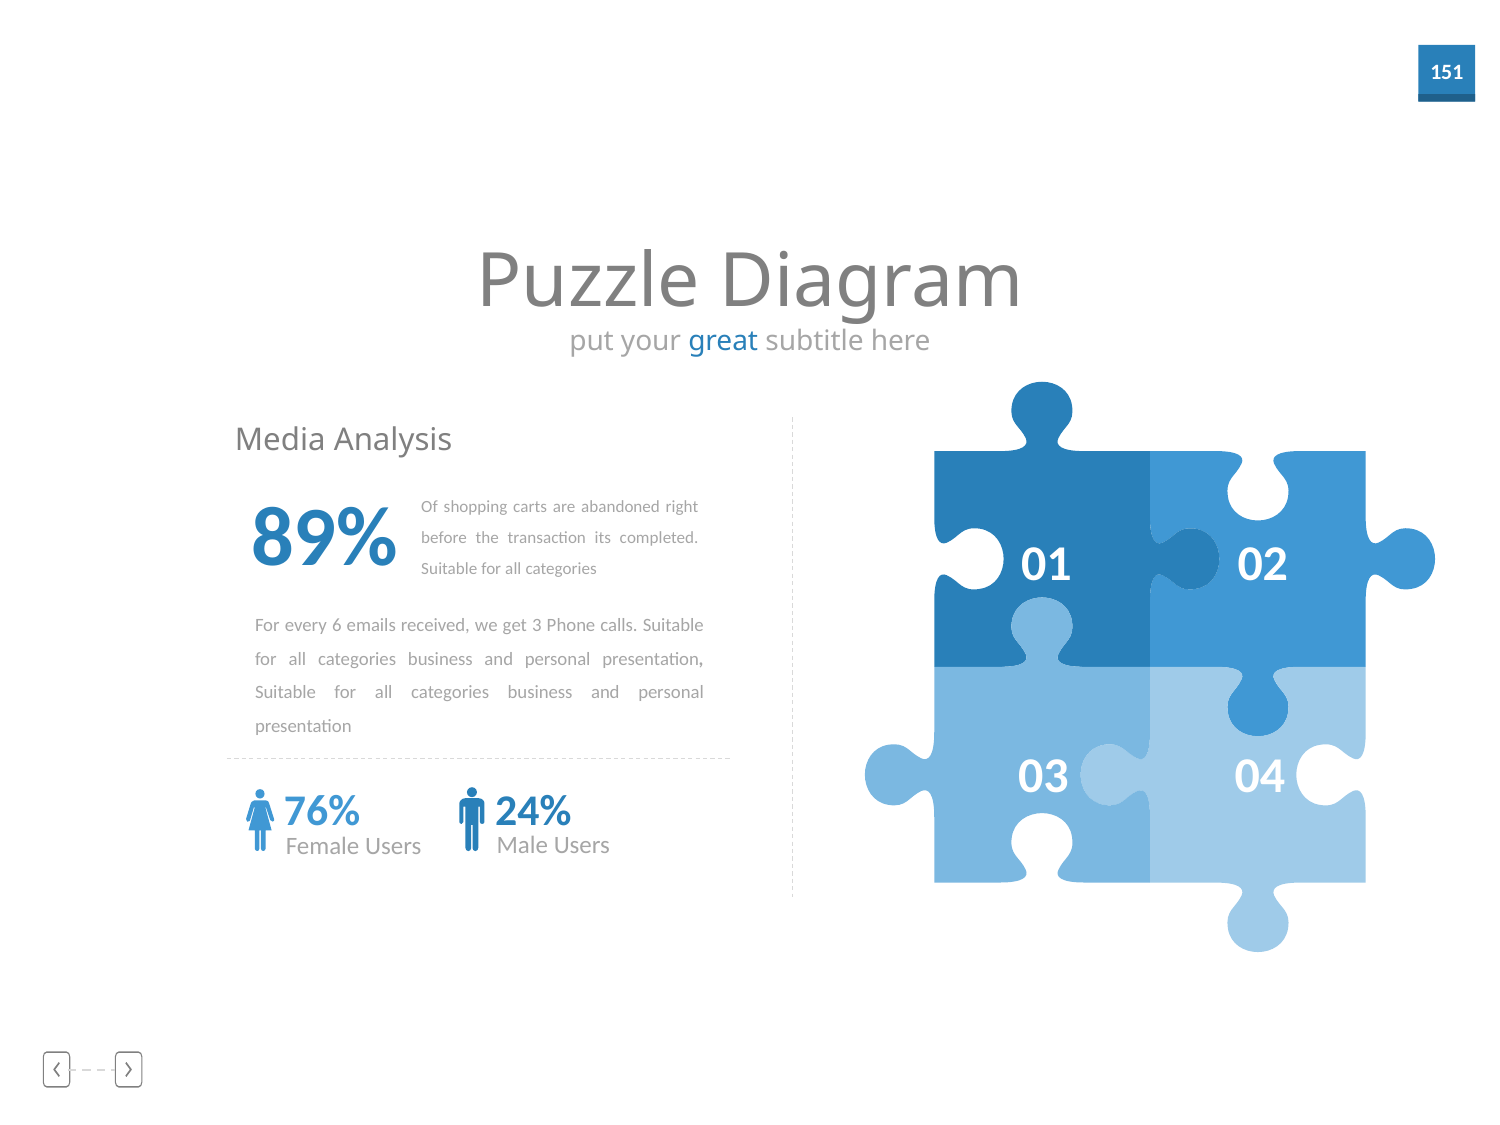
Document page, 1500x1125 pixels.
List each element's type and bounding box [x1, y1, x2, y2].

text_box [245, 775, 444, 875]
text_box [461, 224, 1039, 364]
text_box [459, 775, 655, 874]
text_box [864, 381, 1436, 953]
text_box [220, 411, 468, 464]
text_box [240, 594, 719, 744]
text_box [236, 473, 714, 590]
